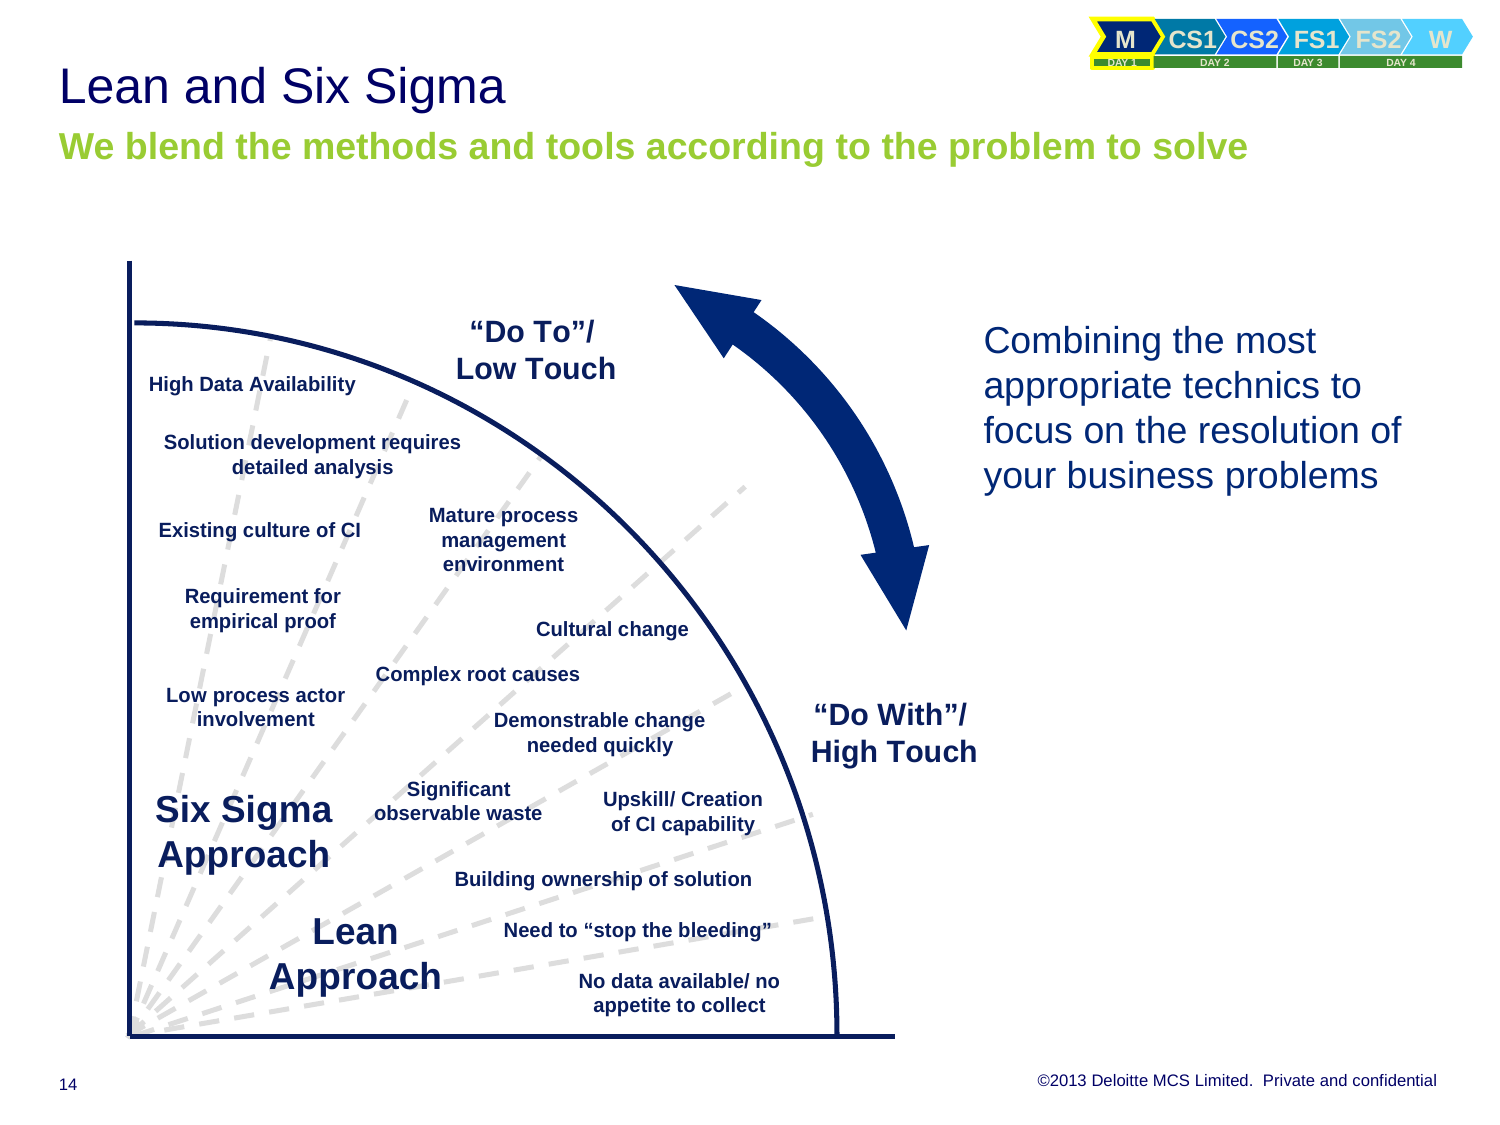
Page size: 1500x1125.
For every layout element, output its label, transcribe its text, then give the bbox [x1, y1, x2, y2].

title Lean and Six Sigma We blend the methods and tools according to the problem to solve [58, 58, 1441, 163]
text_box Combining the most appropriate technics to focus on the resolution of your business problems [1095, 308, 1444, 503]
slide_number 14 [58, 1075, 118, 1095]
picture [44, 241, 1091, 1067]
